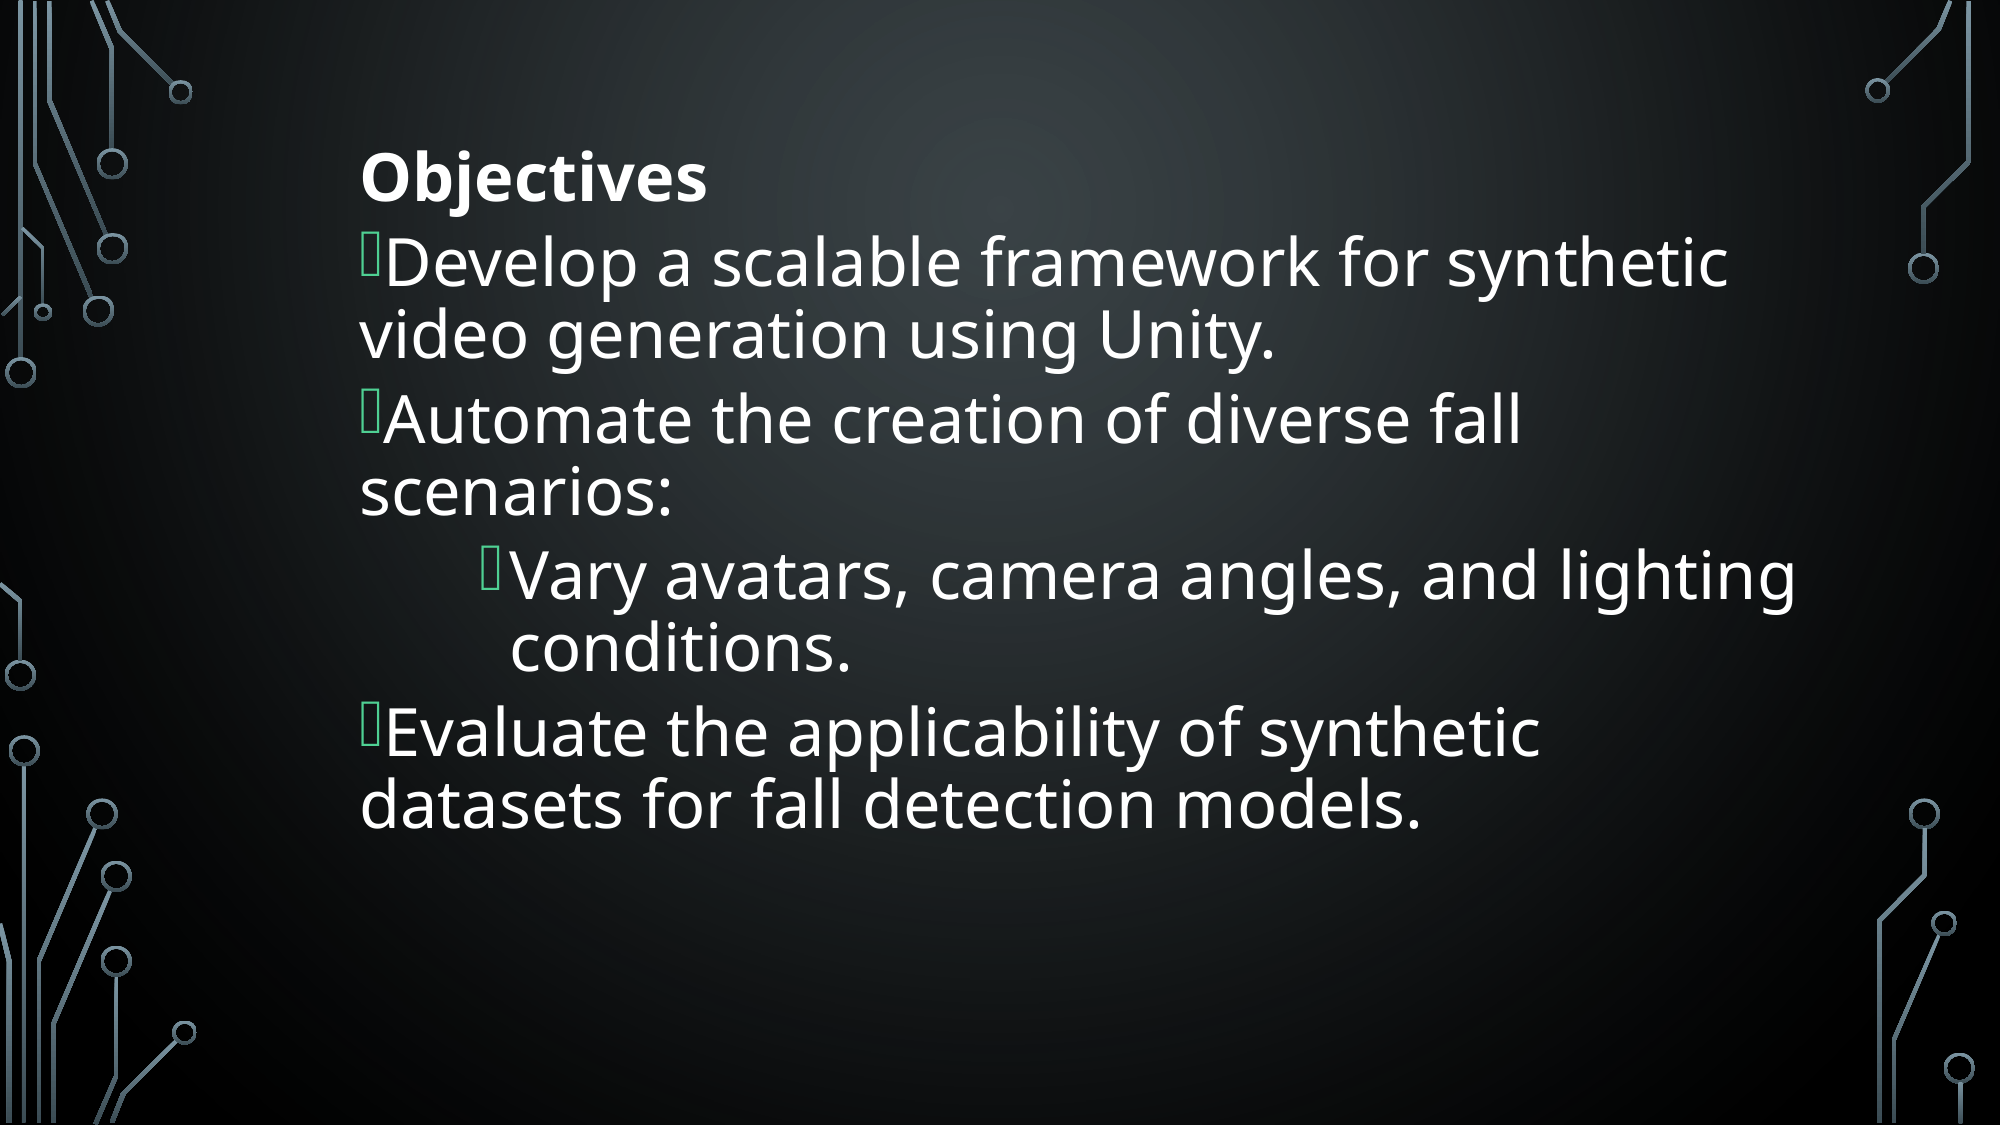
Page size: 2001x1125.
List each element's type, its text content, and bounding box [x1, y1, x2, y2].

text_box Objectives Develop a scalable framework for synthetic video generation using Unity. Automate the creation of diverse fall scenarios: Vary avatars, camera angles, and lighting conditions. Evaluate the applicability of synthetic datasets for fall detection models. [344, 58, 1835, 982]
